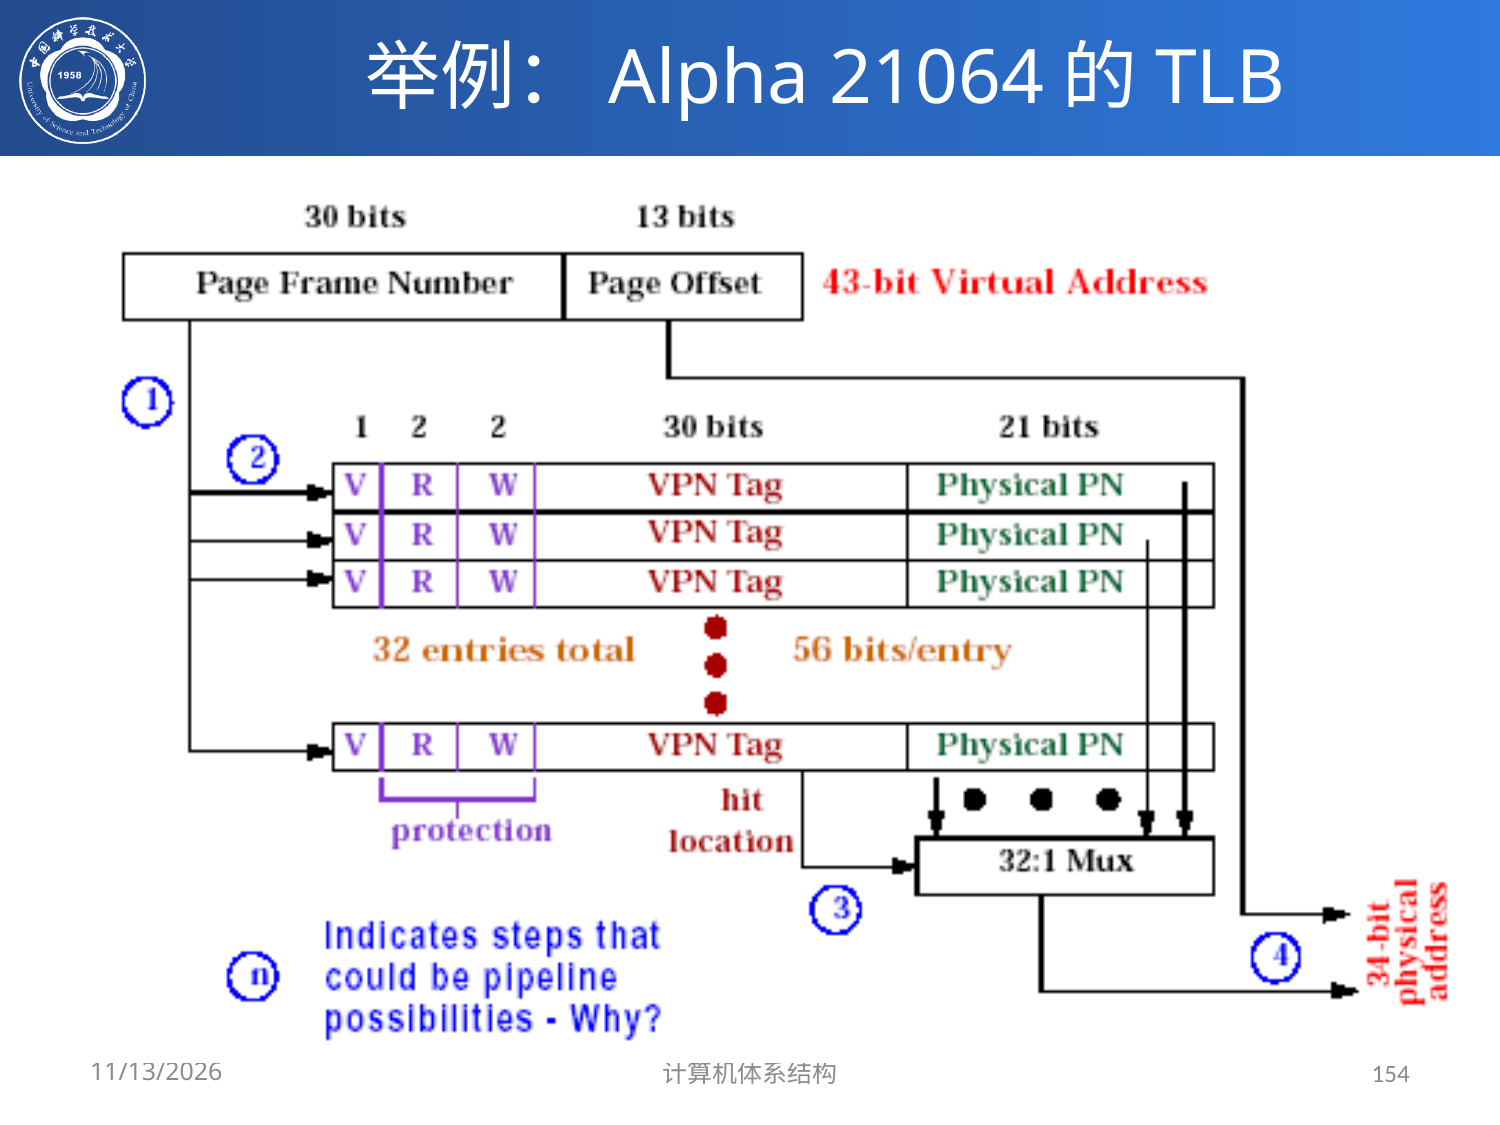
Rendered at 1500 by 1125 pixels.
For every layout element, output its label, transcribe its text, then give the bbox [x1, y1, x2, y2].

slide_number 154 [1074, 1074, 1425, 1103]
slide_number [75, 1073, 425, 1103]
footer 计算机体系结构 [512, 1074, 988, 1103]
picture [19, 17, 146, 144]
picture [75, 184, 1481, 1063]
title 举例：Alpha 21064的TLB [150, 0, 1500, 148]
